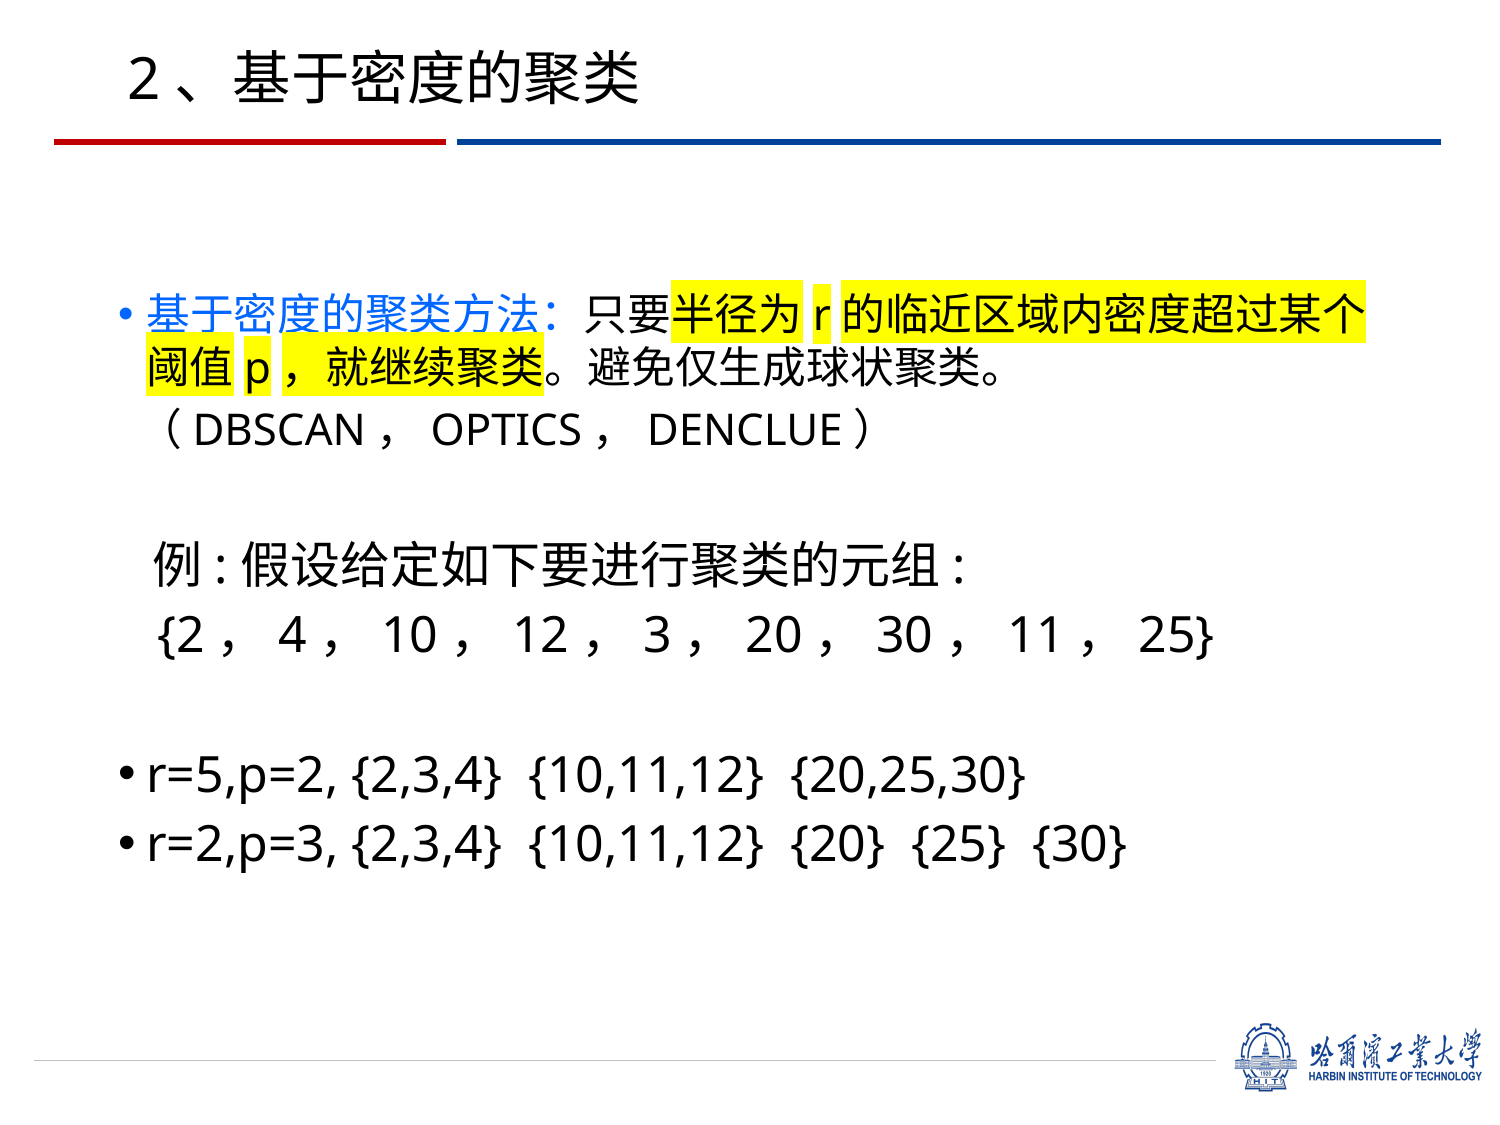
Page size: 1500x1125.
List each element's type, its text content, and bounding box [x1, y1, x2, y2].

picture [1204, 1023, 1482, 1094]
list 基于密度的聚类方法：只要半径为r的临近区域内密度超过某个阈值p，就继续聚类。避免仅生成球状聚类。 （DBSCAN，OPTICS，DENCLUE） 例:假设给定如下要进行聚类的元组: {2，4，10，12，3，20，30，11，25} r=5,p=2, {2,3,4} {10,11,12} {20,25,30} r=2,p=3, {2,3,4} {10,11,12} {20} {25} {30} [103, 279, 1397, 1014]
slide_number [1059, 1042, 1397, 1103]
text_box 2、基于密度的聚类 [112, 34, 656, 119]
